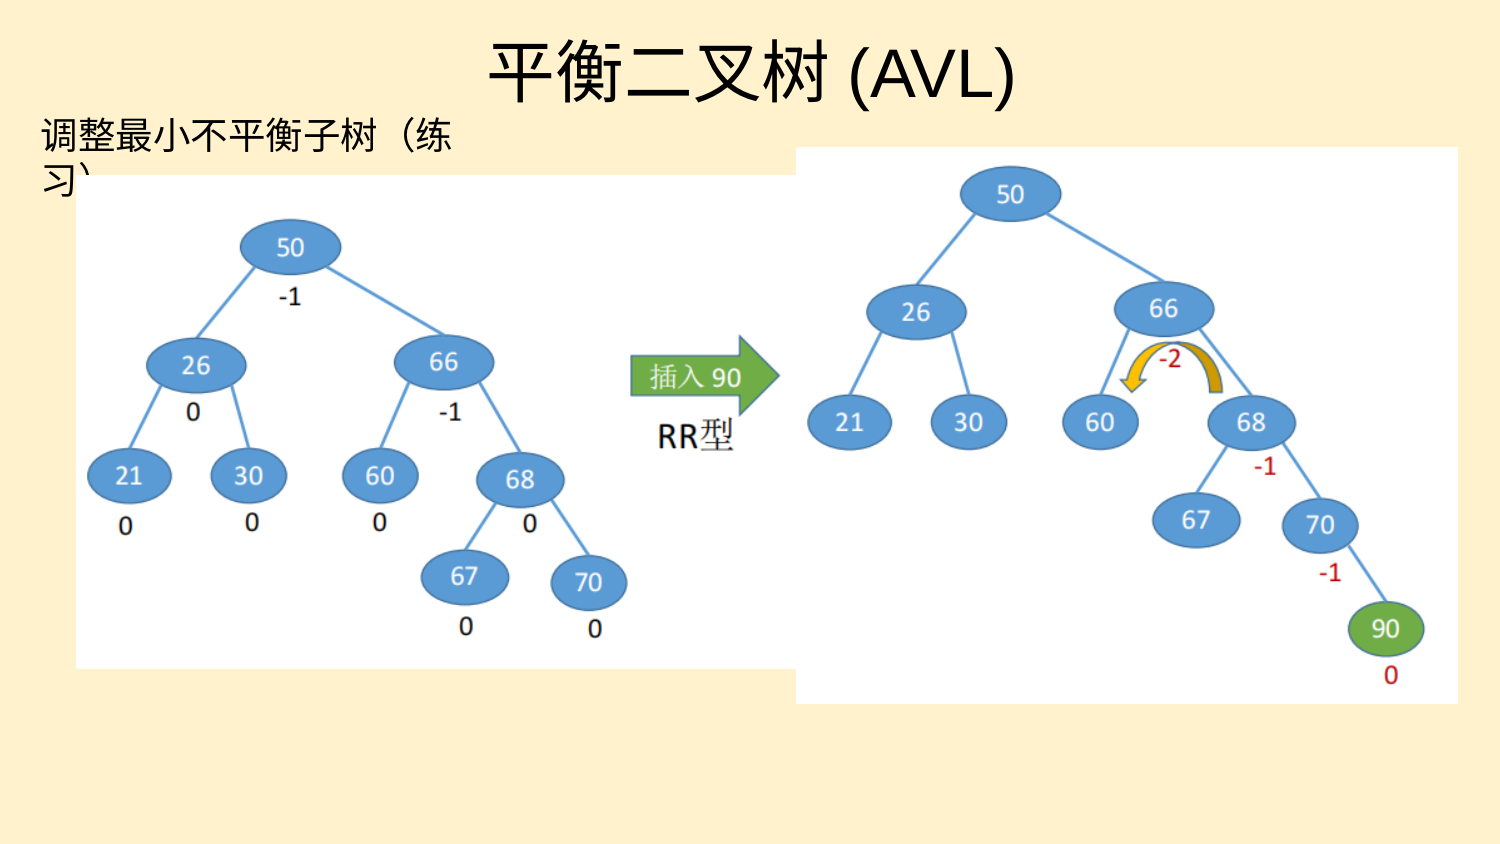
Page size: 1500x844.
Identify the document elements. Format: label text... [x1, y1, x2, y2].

picture [0, 0, 1500, 844]
text_box 调整最小不平衡子树（练习） [26, 104, 527, 210]
text_box 平衡二叉树(AVL) [366, 0, 1139, 148]
